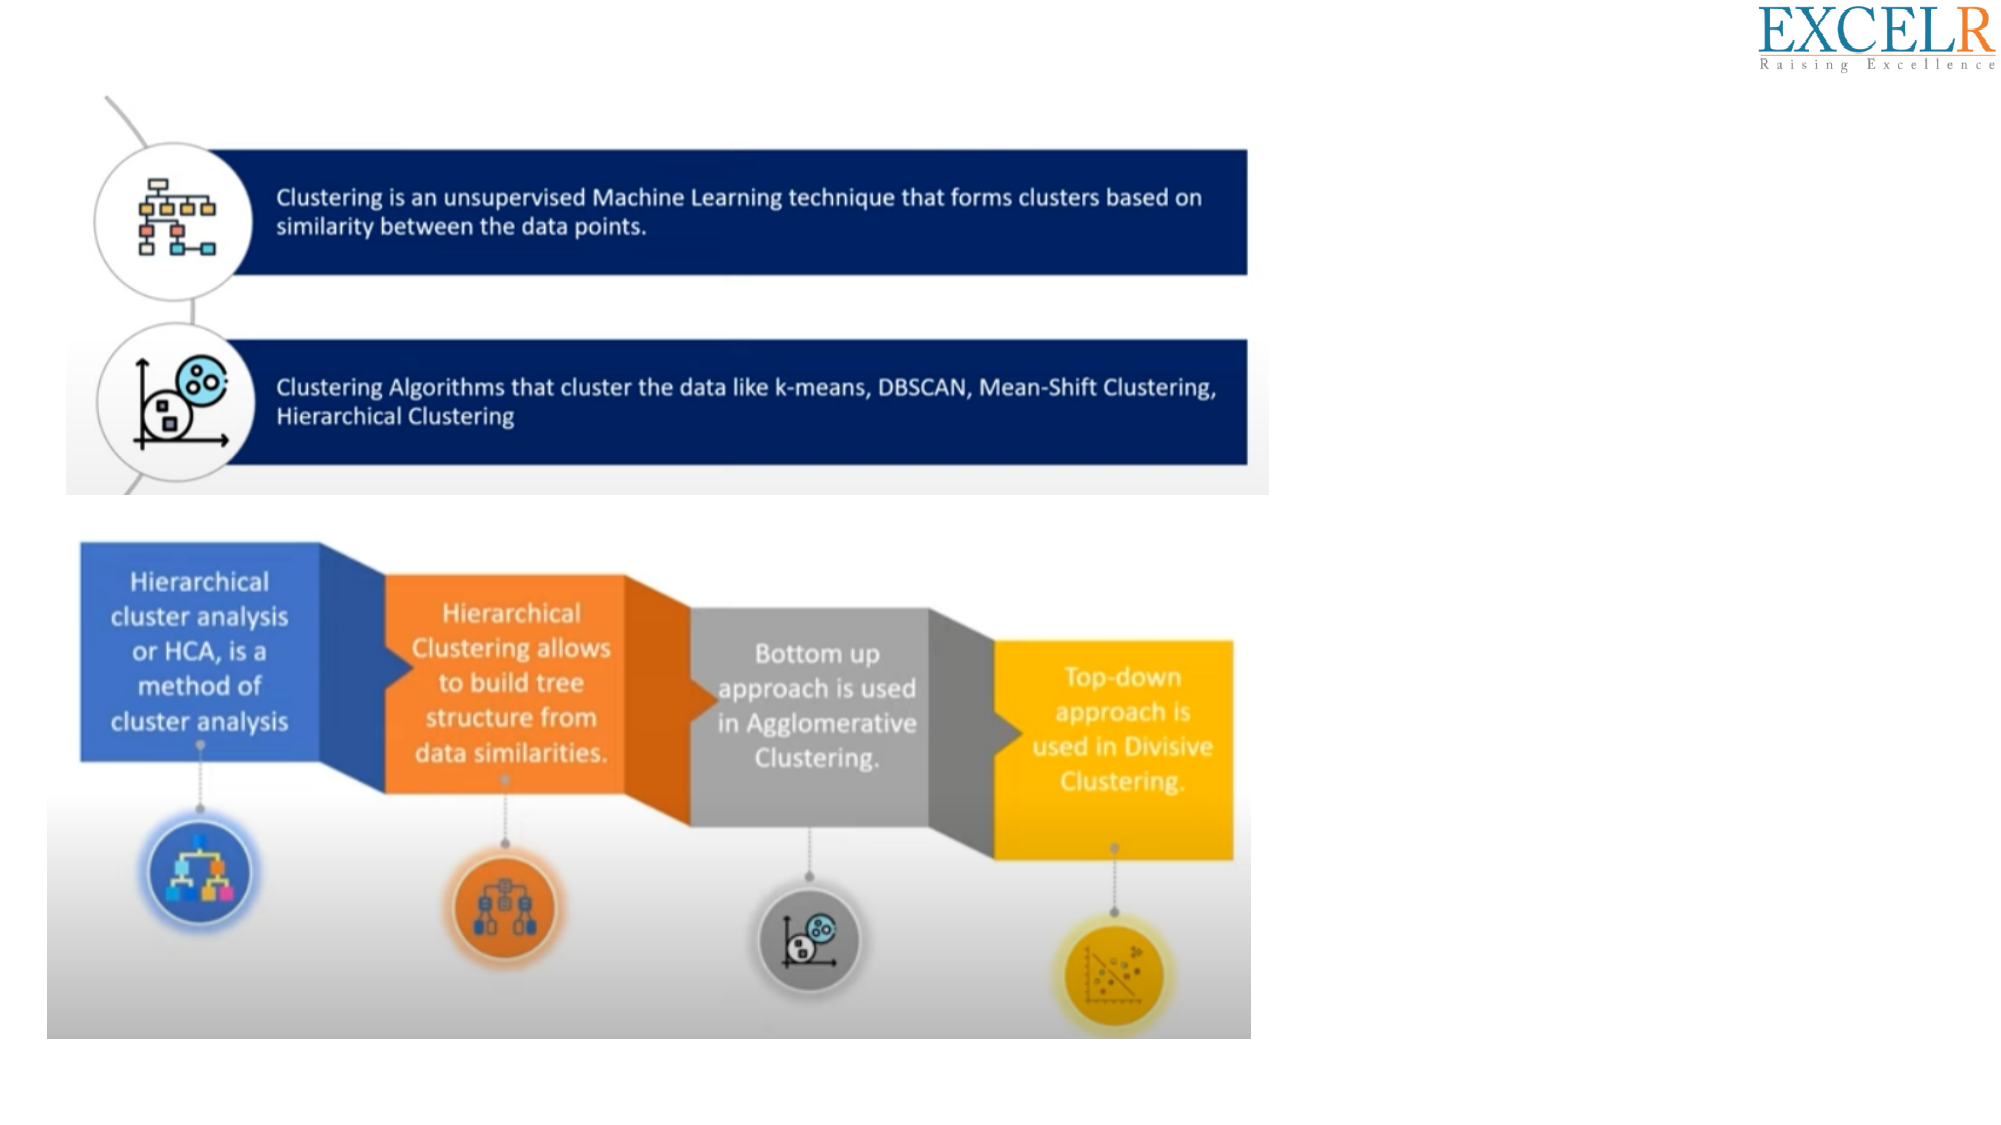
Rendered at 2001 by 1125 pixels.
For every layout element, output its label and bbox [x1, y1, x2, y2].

picture [46, 521, 1252, 1040]
picture [64, 82, 1270, 496]
picture [1756, 0, 2000, 78]
